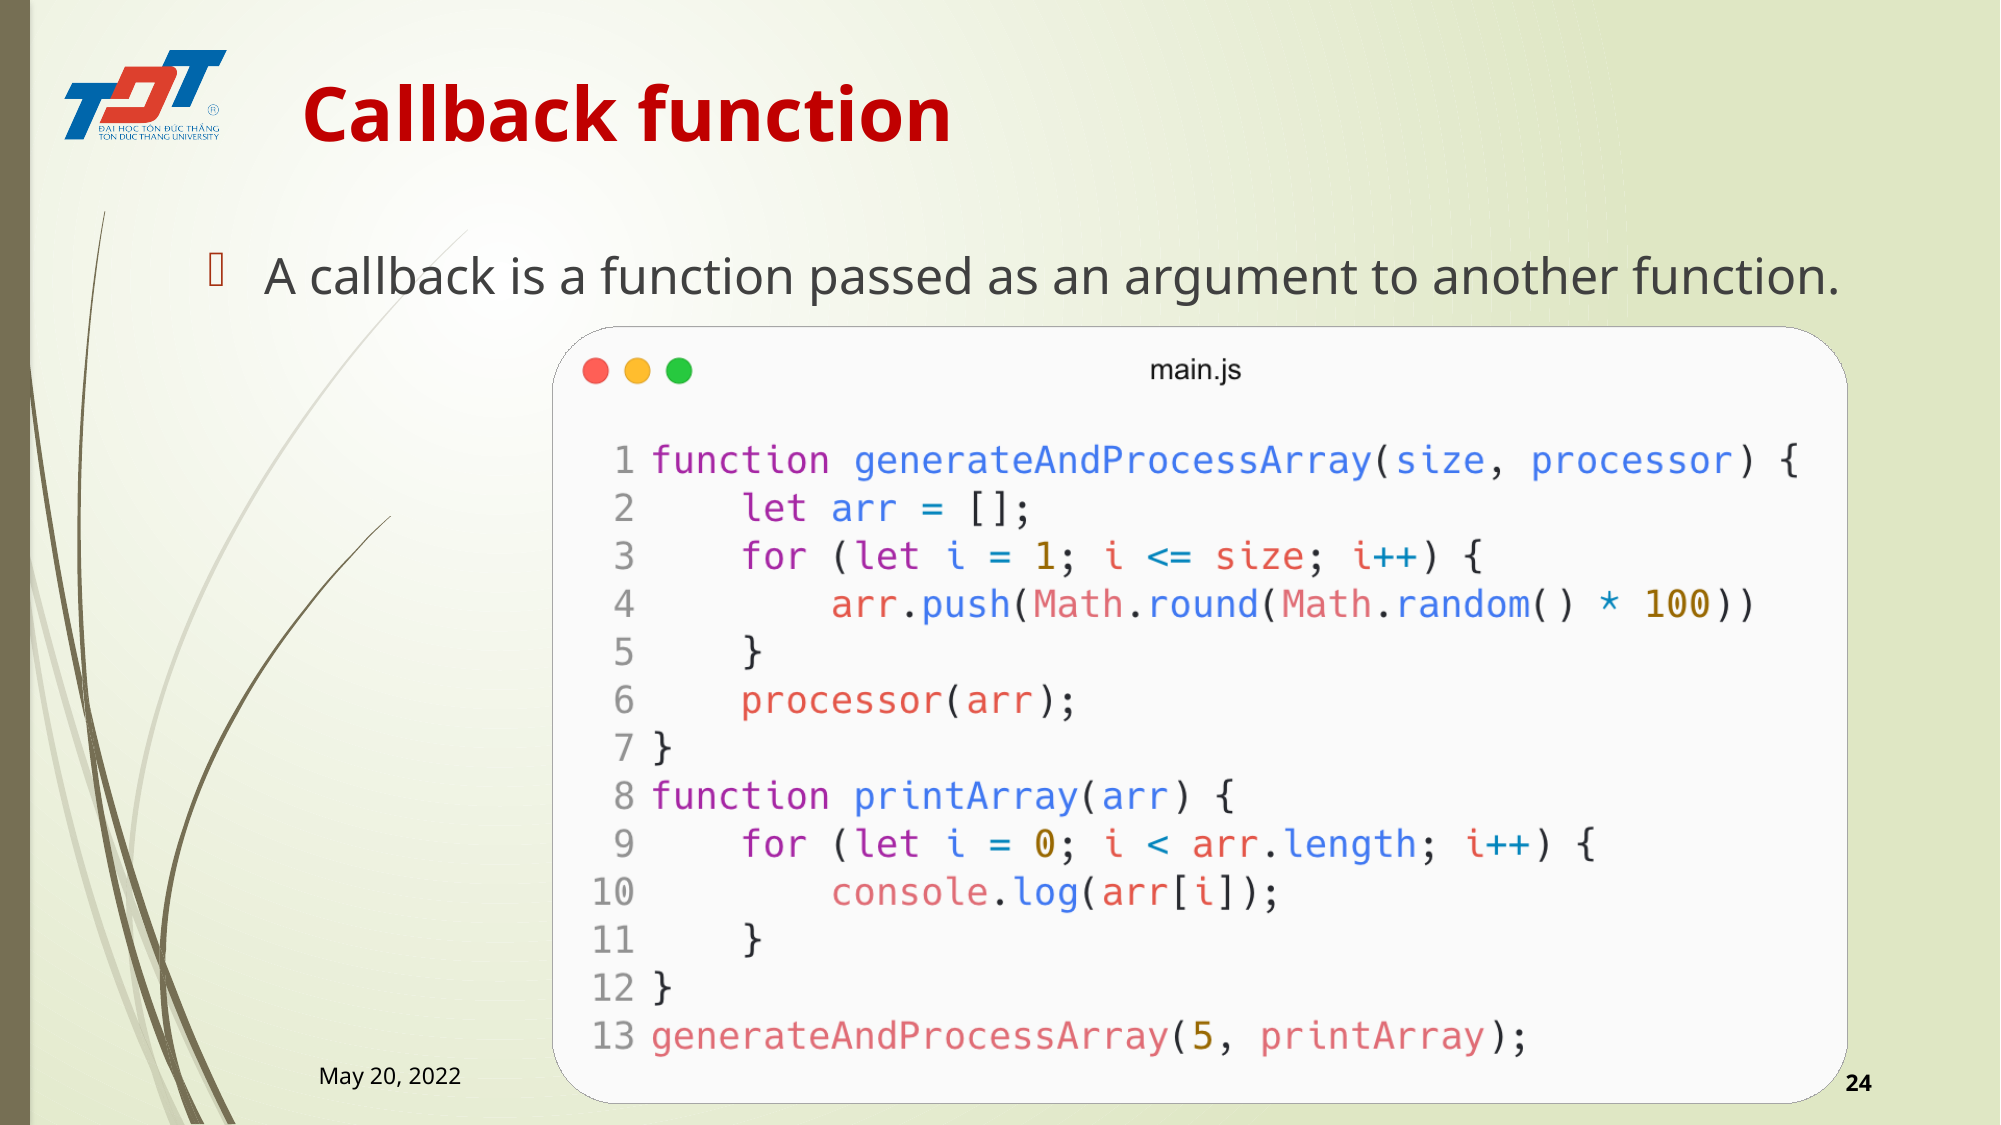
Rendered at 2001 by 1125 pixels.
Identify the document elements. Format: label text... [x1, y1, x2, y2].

slide_number 24 [1759, 1053, 1888, 1114]
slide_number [303, 1053, 492, 1115]
picture [64, 50, 227, 140]
footer 503073 - Lesson 4: Javascript Language [491, 1054, 1760, 1115]
picture [551, 326, 1849, 1105]
title Callback function [286, 59, 1870, 188]
list A callback is a function passed as an argument to another function. [192, 224, 1888, 970]
